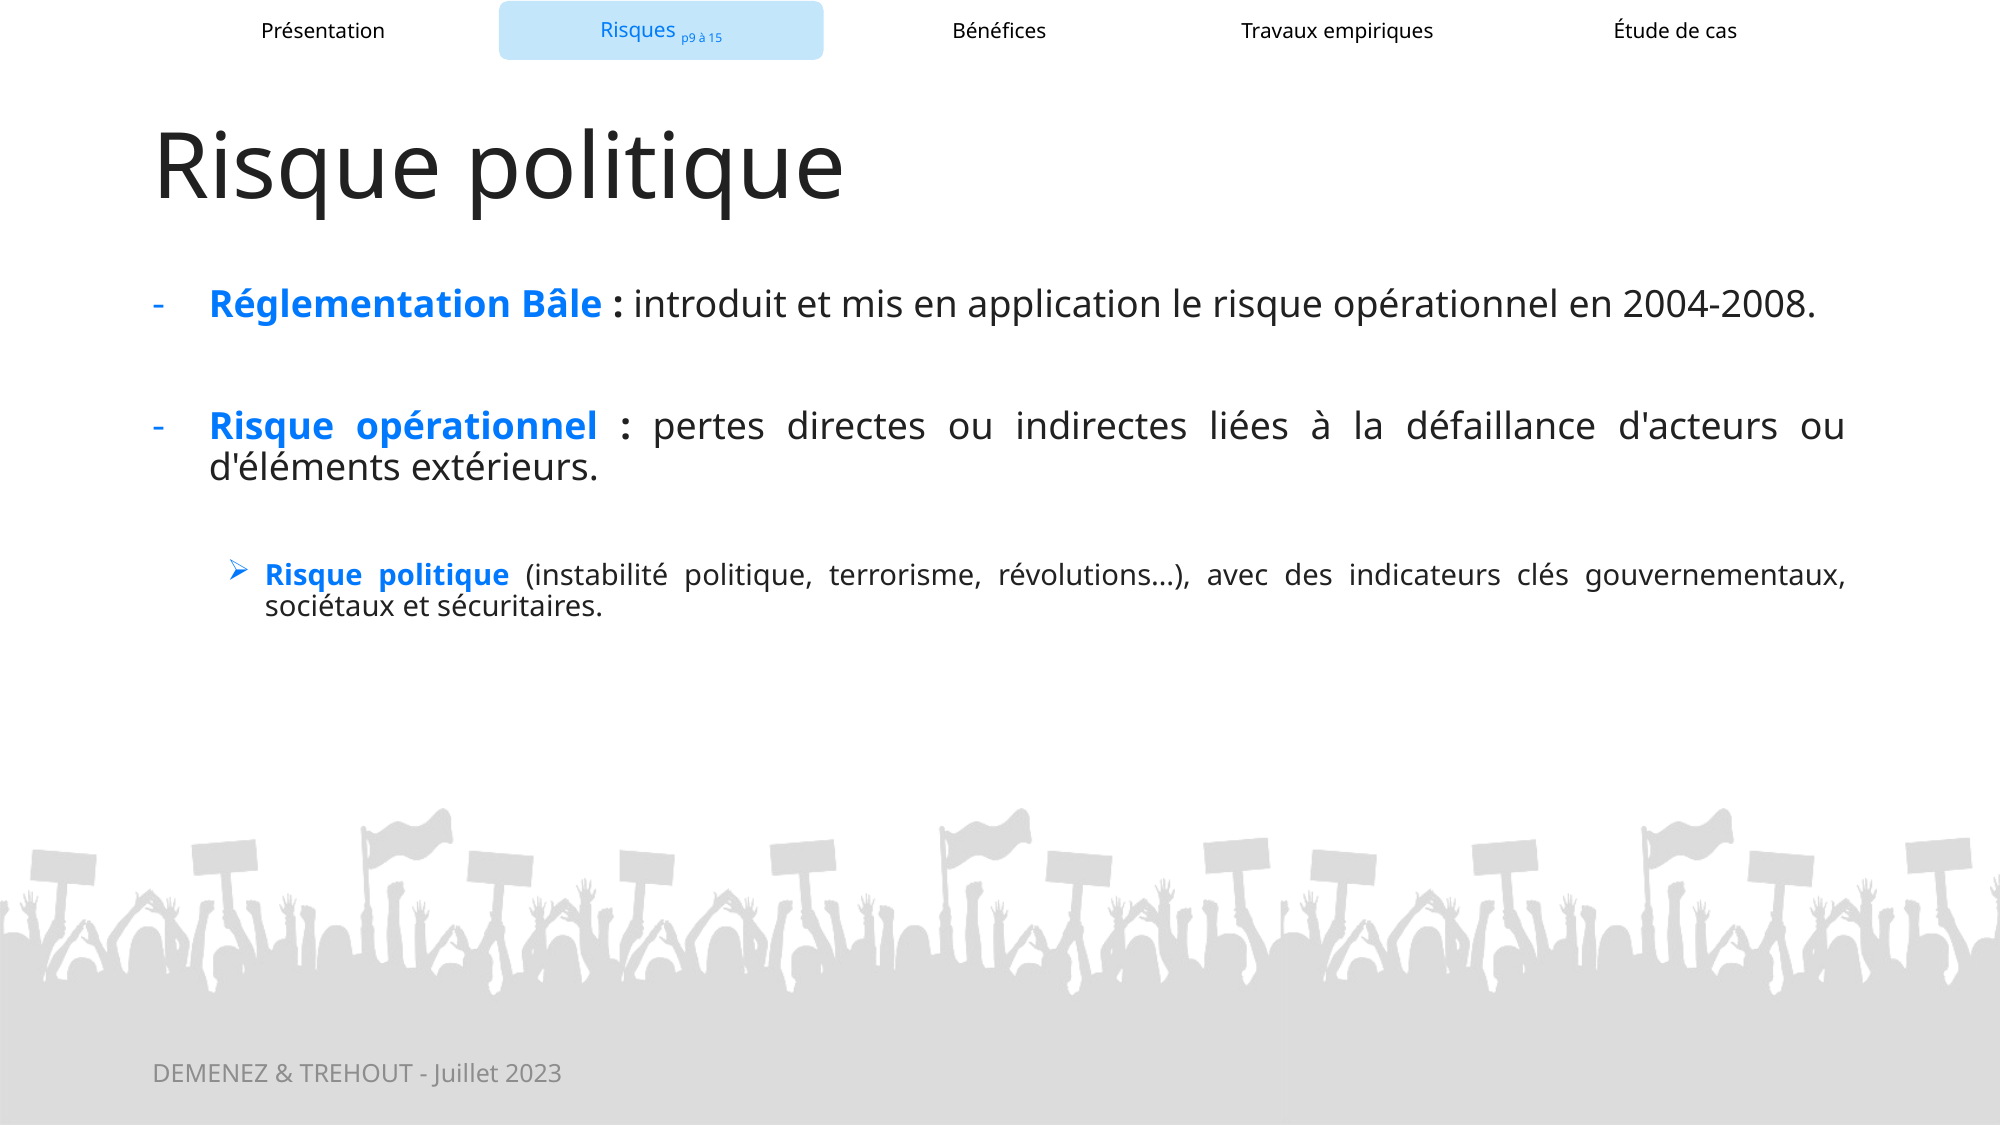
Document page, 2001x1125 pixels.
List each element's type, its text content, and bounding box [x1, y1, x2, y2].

title Risque politique [137, 59, 1863, 277]
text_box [0, 643, 2000, 1125]
list Réglementation Bâle : introduit et mis en application le risque opérationnel en 2004-2008. Risque opérationnel : pertes directes ou indirectes liées à la défaillance d'acteurs ou d'éléments extérieurs. Risque politique (instabilité politique, terrorisme, révolutions…), avec des indicateurs clés gouvernementaux, sociétaux et sécuritaires. [137, 277, 1863, 643]
